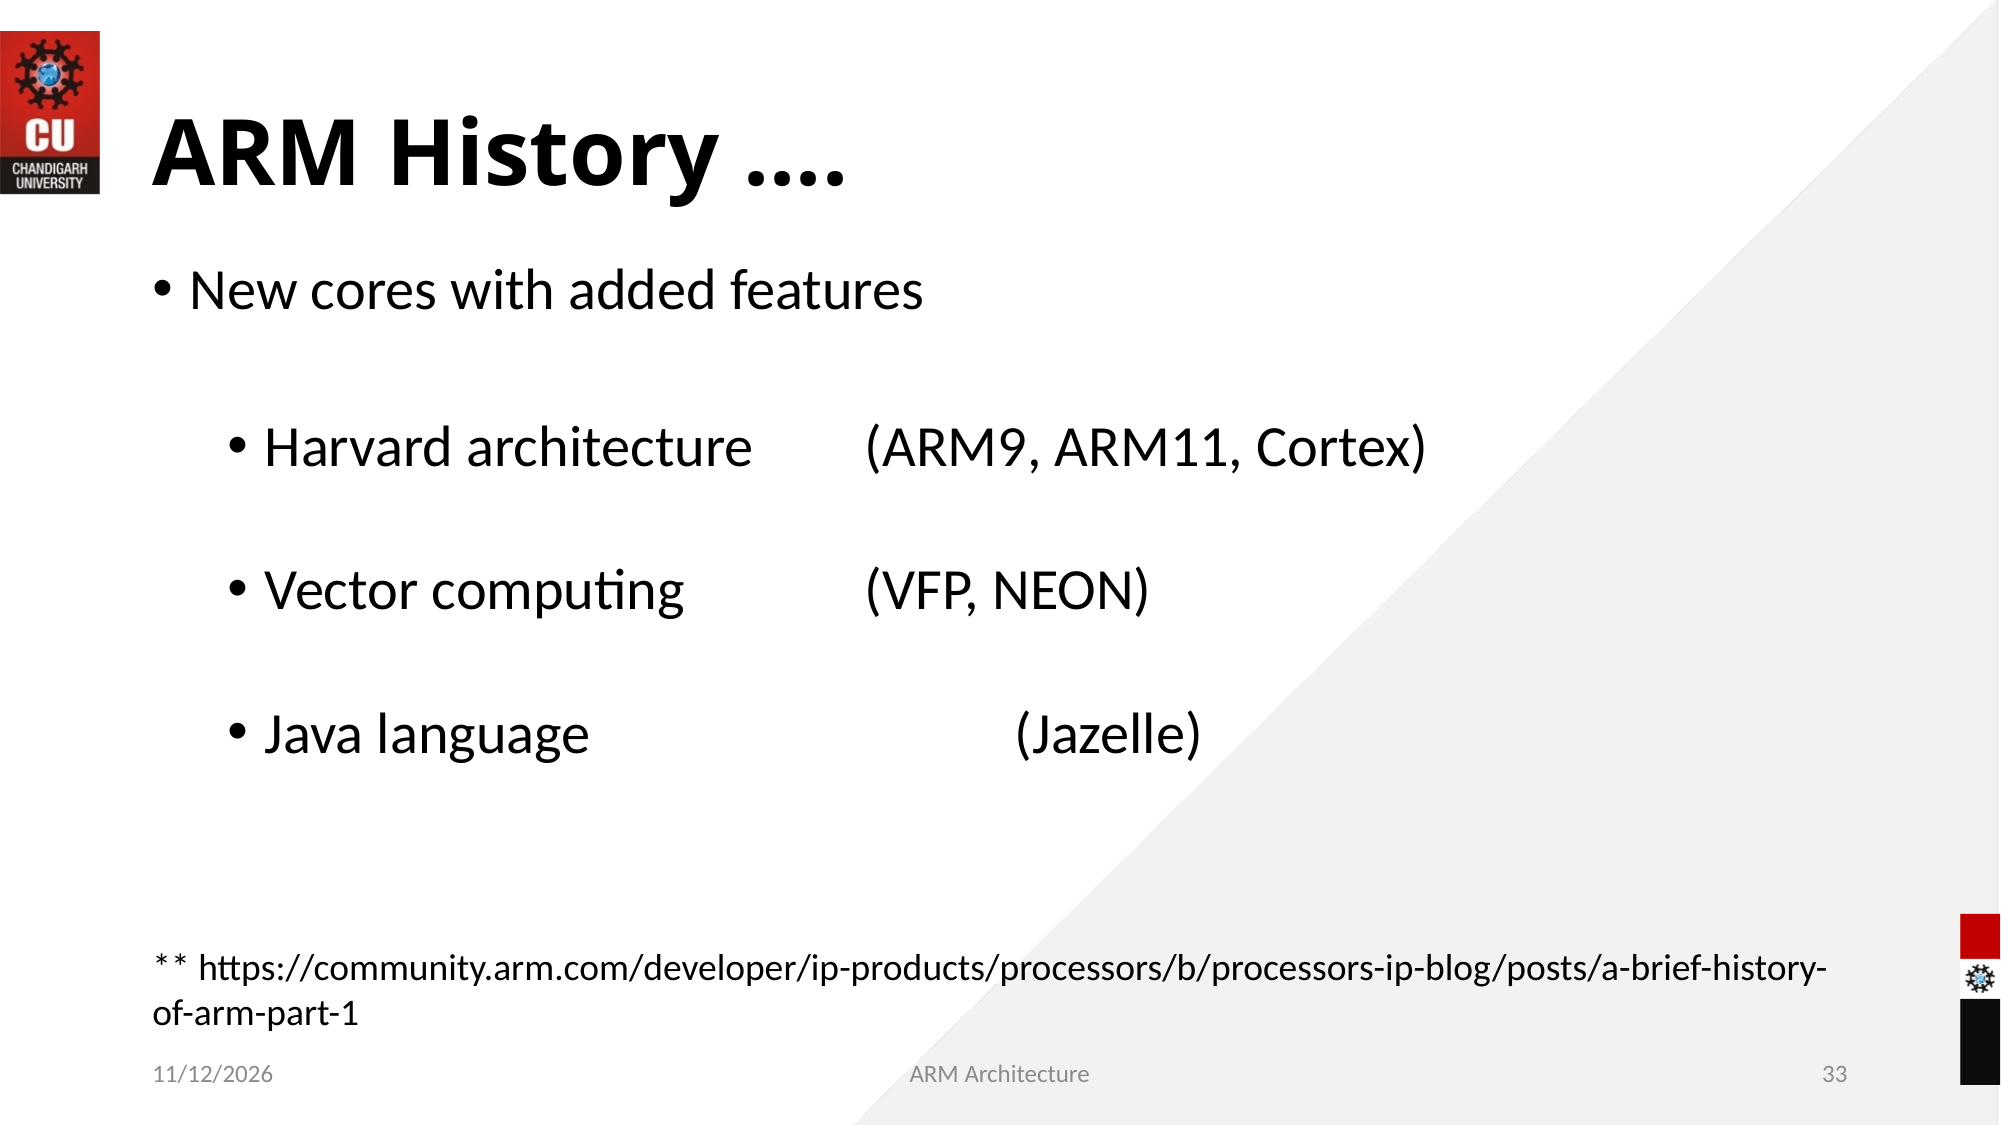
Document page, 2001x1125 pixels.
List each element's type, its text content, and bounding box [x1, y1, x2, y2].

text_box ARM History .... [137, 59, 1863, 251]
text_box New cores with added features Harvard architecture (ARM9, ARM11, Cortex) Vector computing (VFP, NEON) Java language (Jazelle) [137, 251, 1863, 935]
text_box ** https://community.arm.com/developer/ip-products/processors/b/processors-ip-blog/posts/a-brief-history-of-arm-part-1 [137, 935, 1875, 1040]
text_box ARM Architecture [662, 1042, 1338, 1103]
picture [0, 0, 2001, 1125]
text_box <number> [1412, 1042, 1863, 1103]
text_box 05/18/2021 [137, 1042, 588, 1103]
